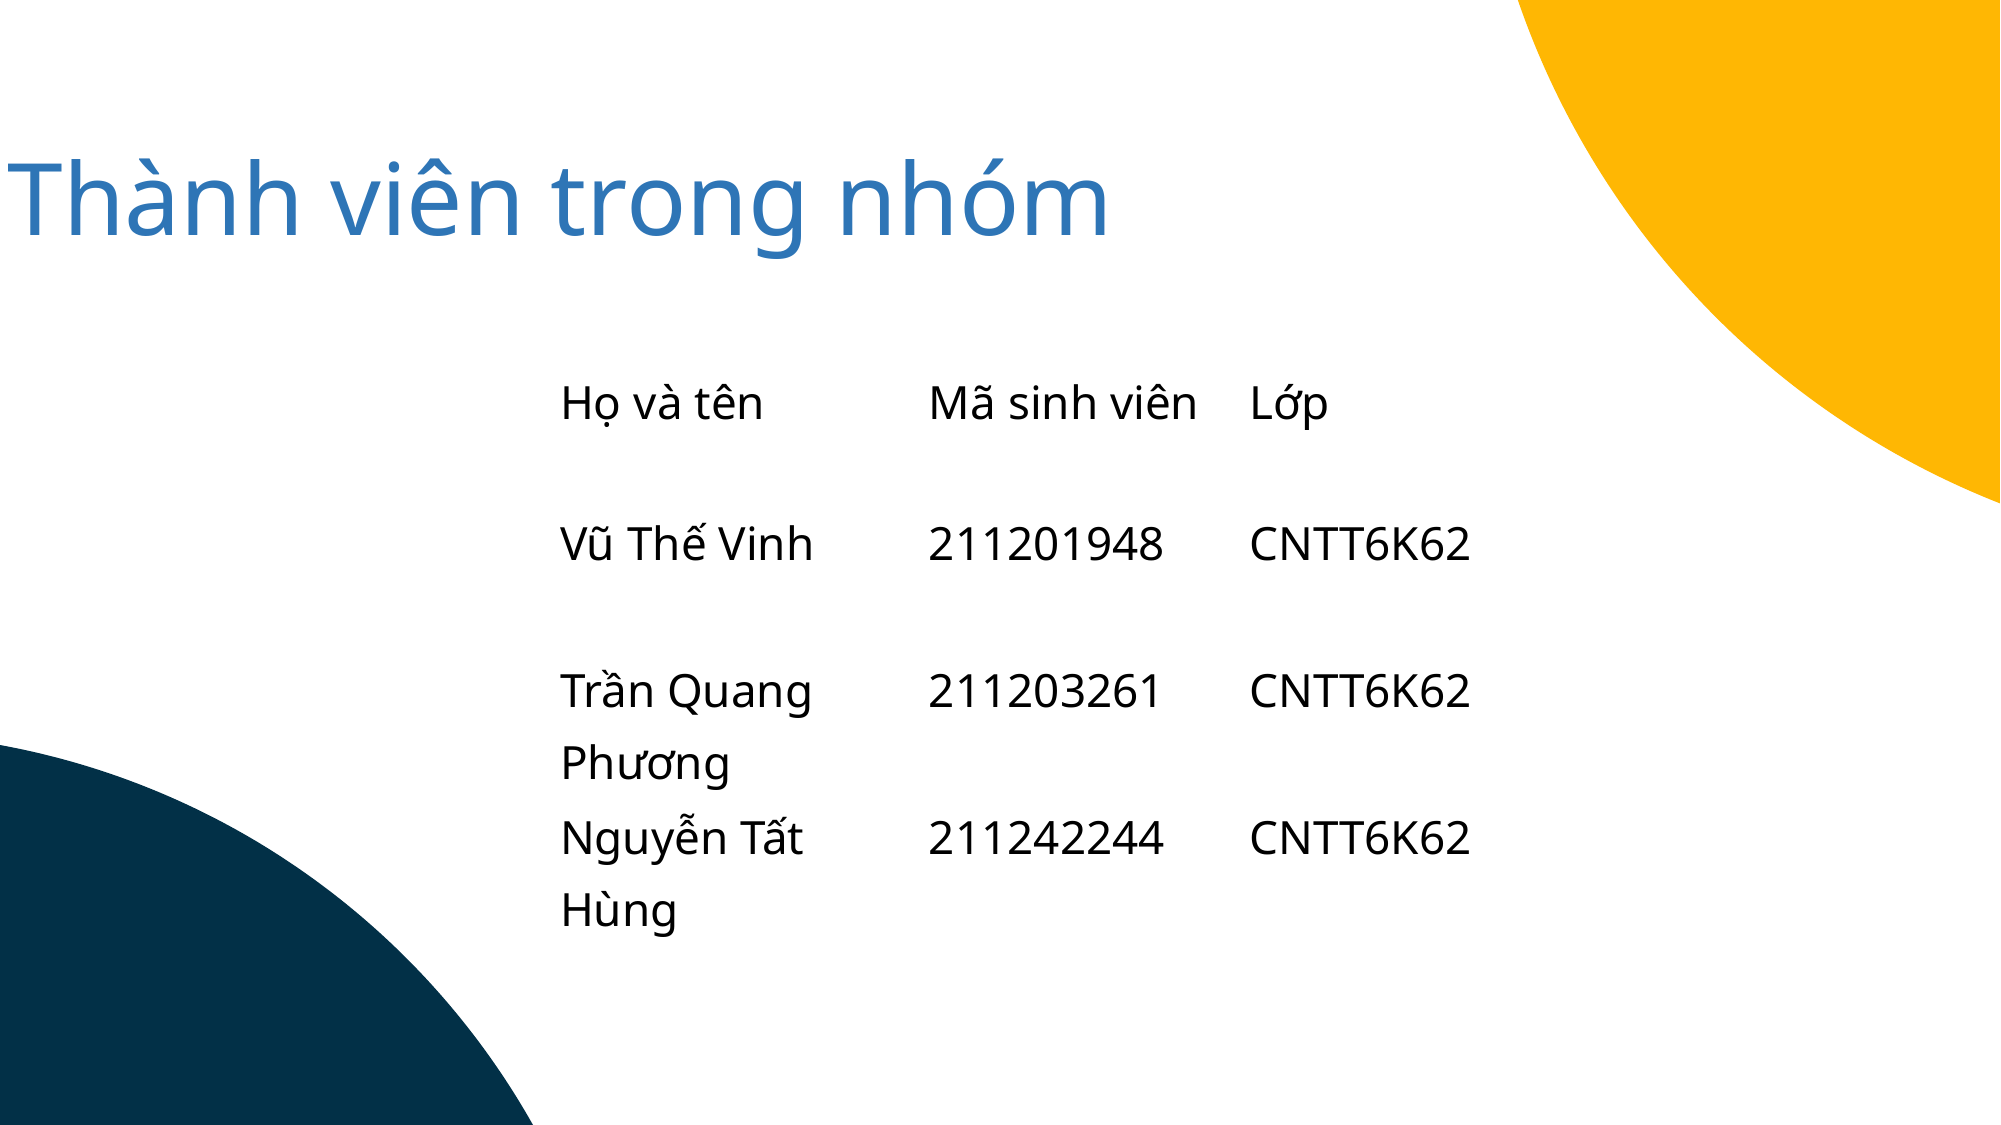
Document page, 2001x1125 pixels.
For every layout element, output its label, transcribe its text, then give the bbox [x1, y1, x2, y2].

table_header Mã sinh viên [919, 351, 1239, 492]
table_cell 211242244 [919, 786, 1239, 933]
table_header Lớp [1239, 351, 1615, 492]
table_cell Vũ Thế Vinh [550, 492, 919, 639]
text_box Thành viên trong nhóm [0, 128, 1129, 264]
text_box [1516, 0, 2000, 505]
table_cell 211201948 [919, 492, 1239, 639]
table_cell Trần Quang Phương [550, 639, 919, 786]
table_cell CNTT6K62 [1239, 492, 1615, 639]
table_header Họ và tên [550, 351, 919, 492]
table_cell CNTT6K62 [1239, 786, 1615, 933]
text_box [0, 743, 535, 1125]
table_cell 211203261 [919, 639, 1239, 786]
table_cell CNTT6K62 [1239, 639, 1615, 786]
table_cell Nguyễn Tất Hùng [550, 786, 919, 933]
